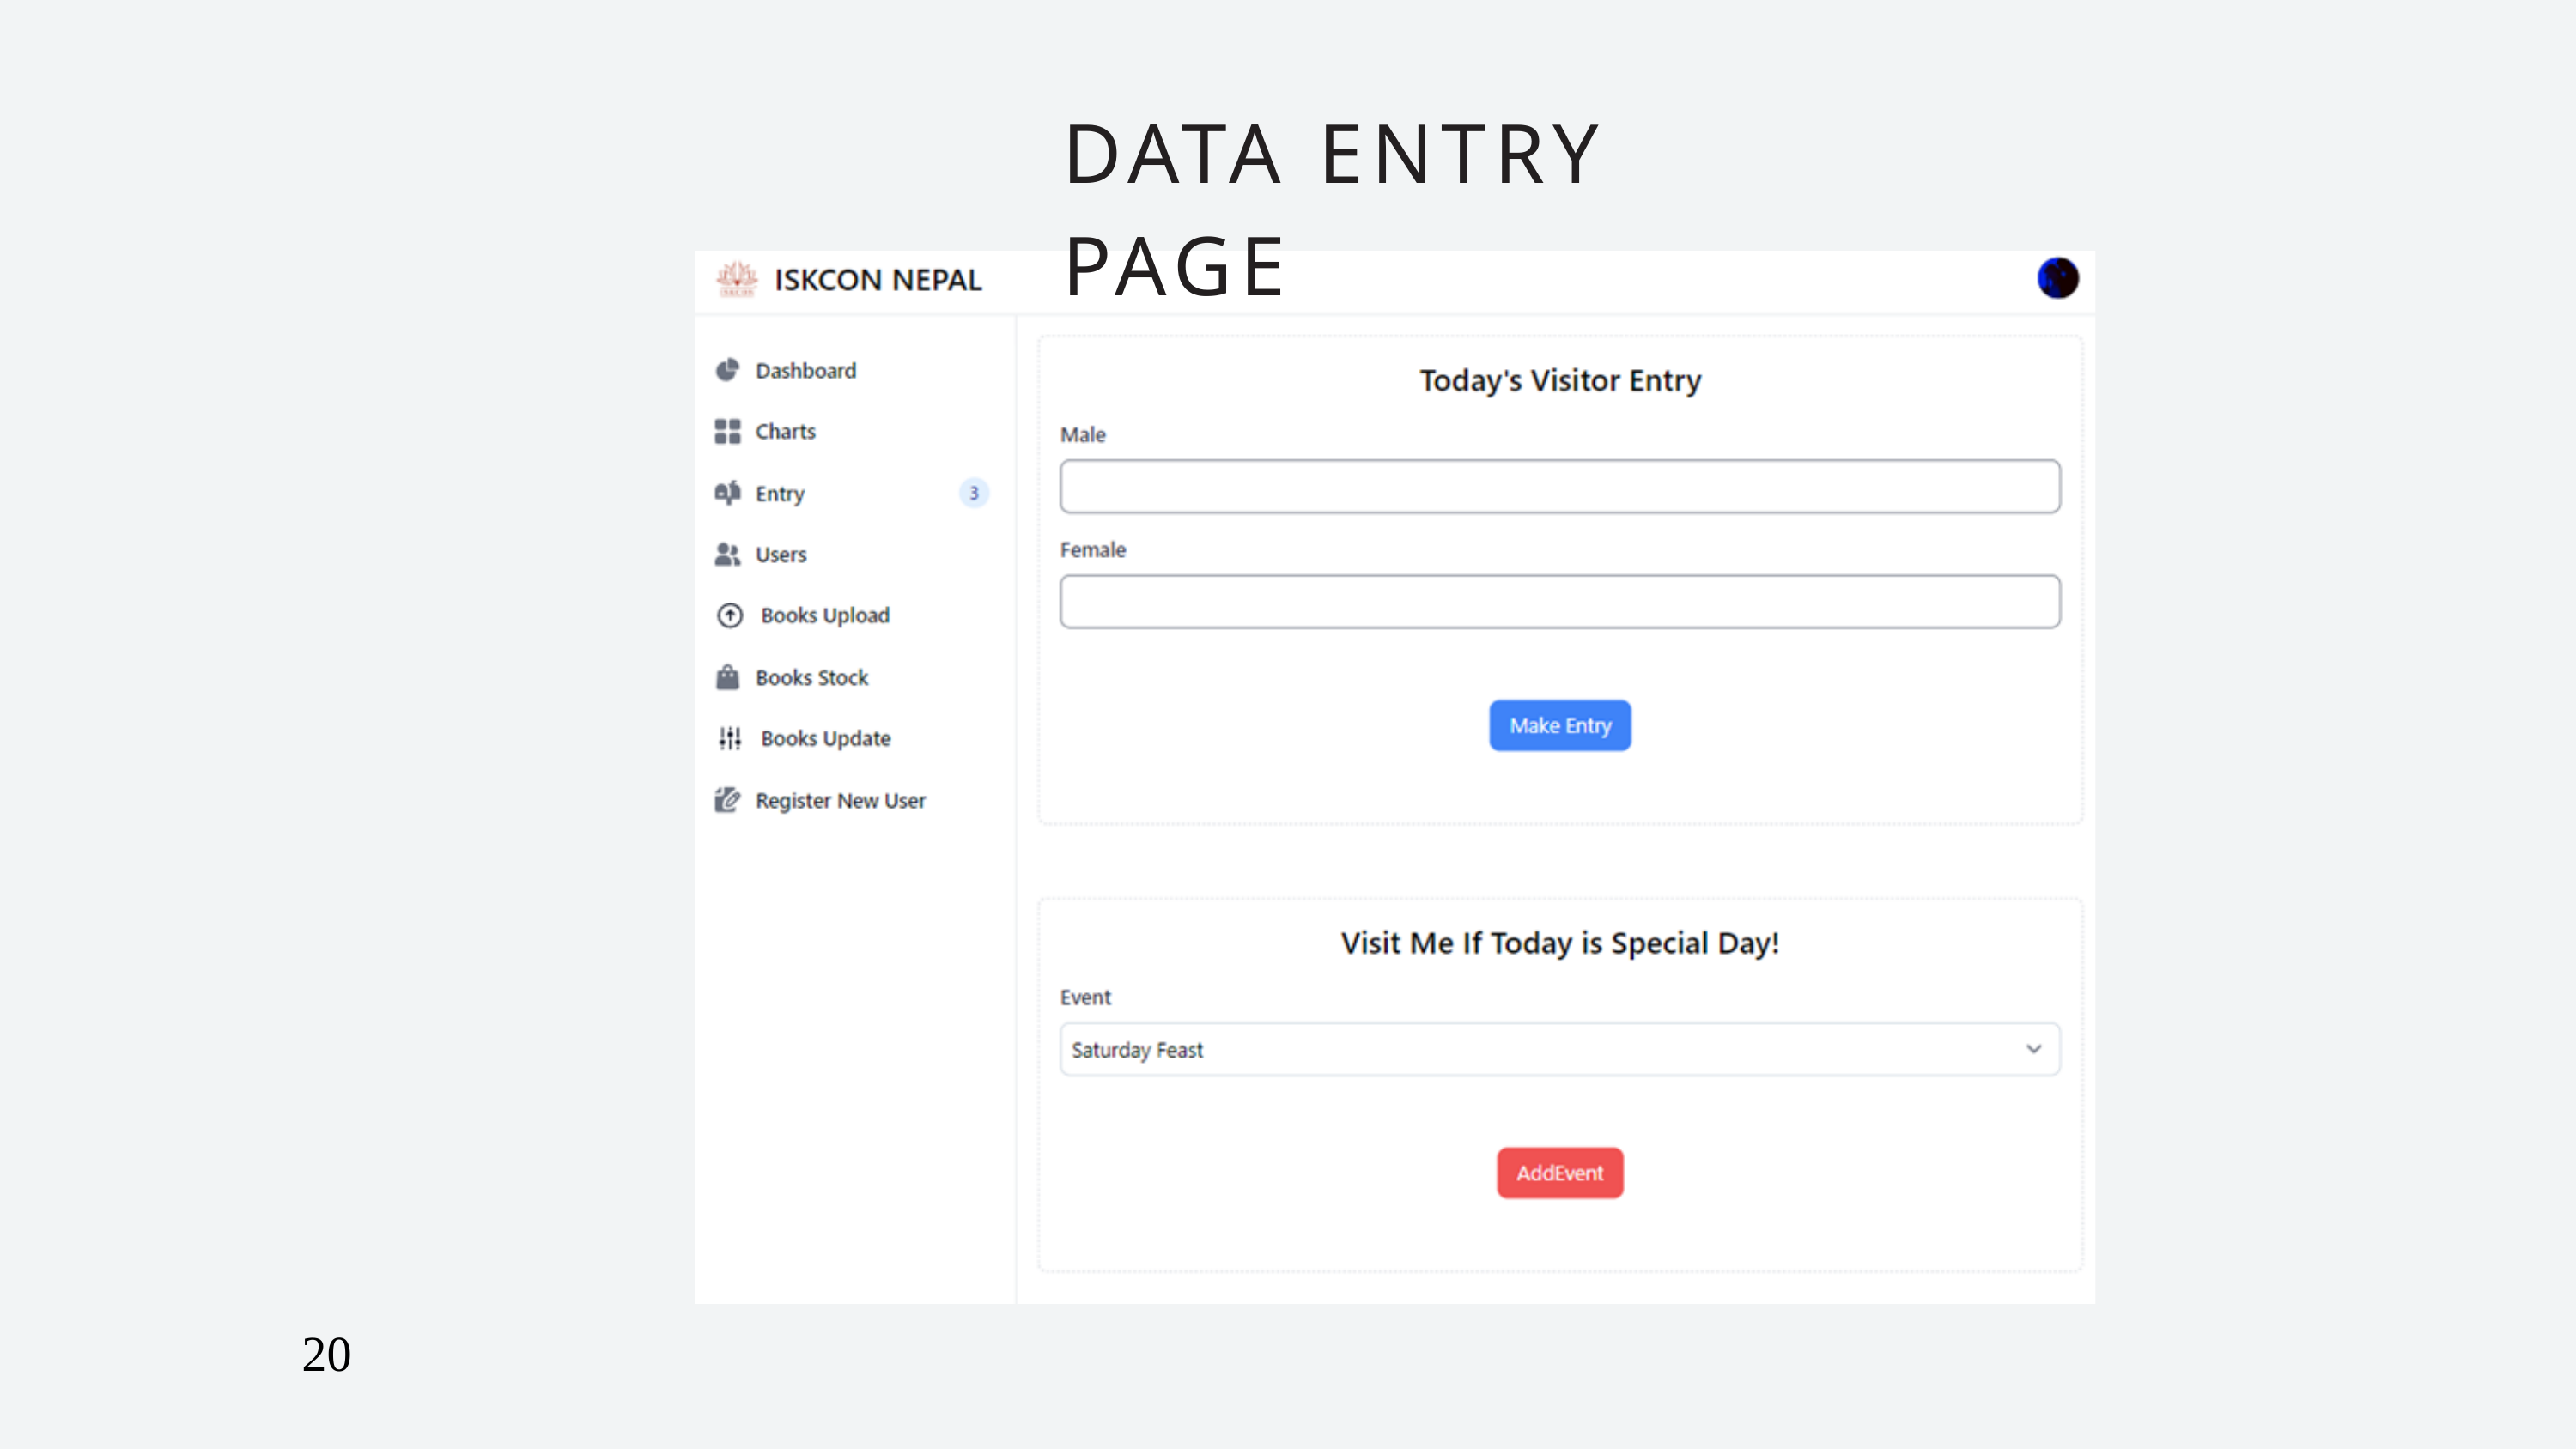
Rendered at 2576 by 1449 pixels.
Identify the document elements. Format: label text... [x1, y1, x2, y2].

slide_number 20 [64, 1325, 365, 1377]
text_box DATA ENTRY PAGE [1062, 87, 1831, 312]
text_box [695, 251, 2096, 1304]
